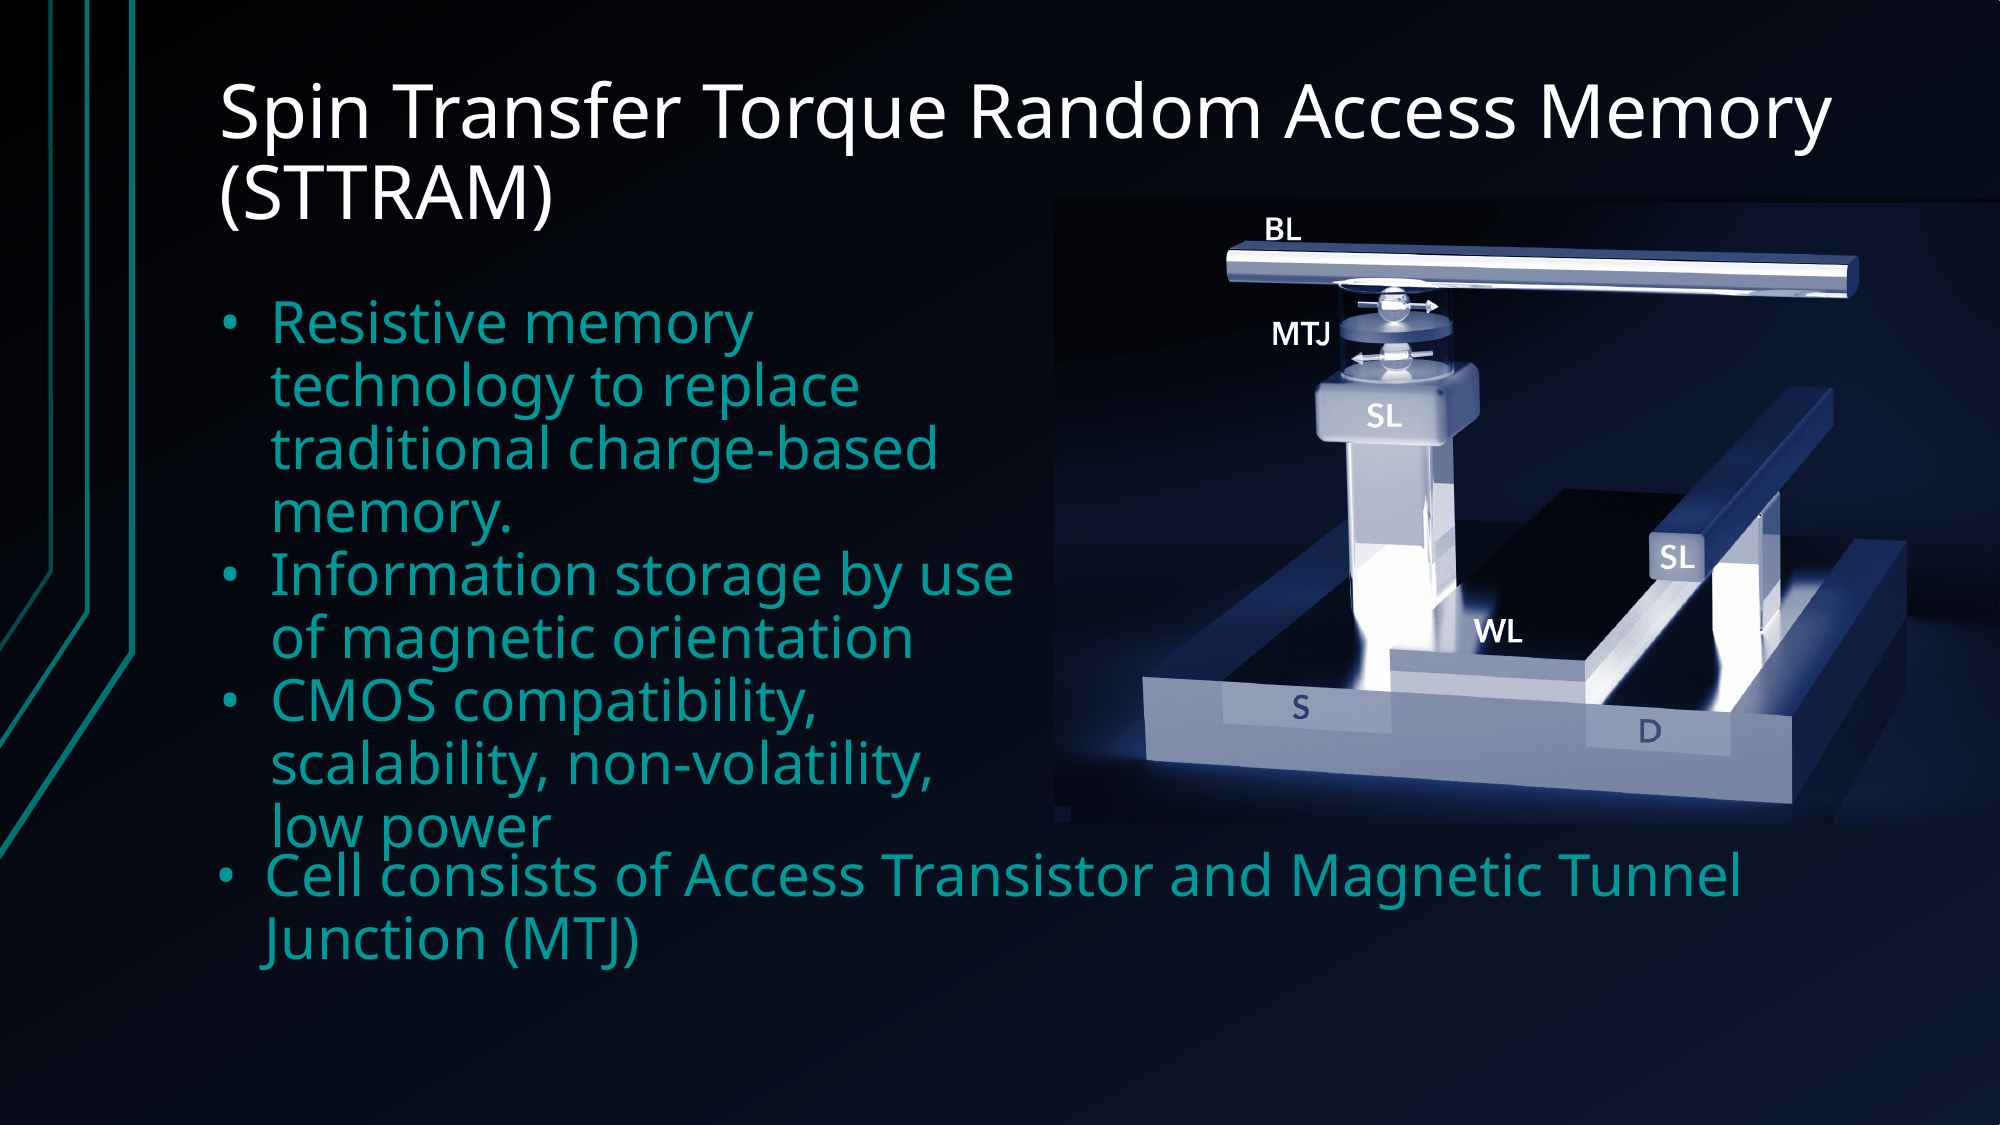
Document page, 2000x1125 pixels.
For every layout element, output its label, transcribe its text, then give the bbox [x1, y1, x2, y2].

list Resistive memory technology to replace traditional charge-based memory. Information storage by use of magnetic orientation CMOS compatibility, scalability, non-volatility, low power [199, 283, 1051, 830]
title Spin Transfer Torque Random Access Memory (STTRAM) [199, 45, 1900, 246]
picture [1054, 197, 2000, 824]
text_box Cell consists of Access Transistor and Magnetic Tunnel Junction (MTJ) [199, 830, 1931, 1092]
